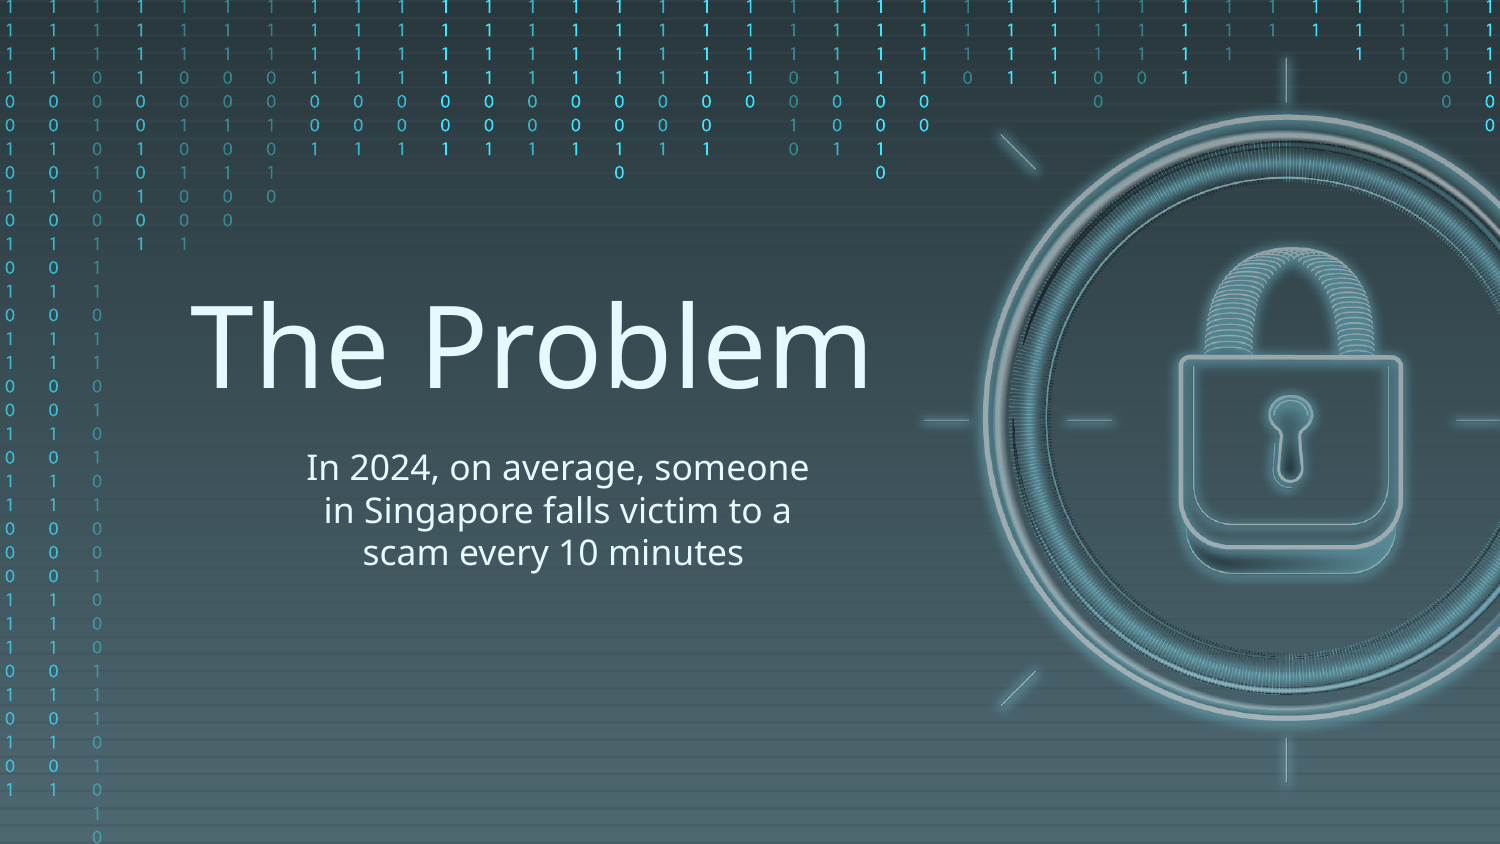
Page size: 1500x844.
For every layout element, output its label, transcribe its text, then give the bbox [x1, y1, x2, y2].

title The Problem [132, 270, 837, 416]
picture [842, 0, 1500, 844]
subtitle In 2024, on average, someone in Singapore falls victim to a scam every 10 minutes [273, 430, 837, 540]
